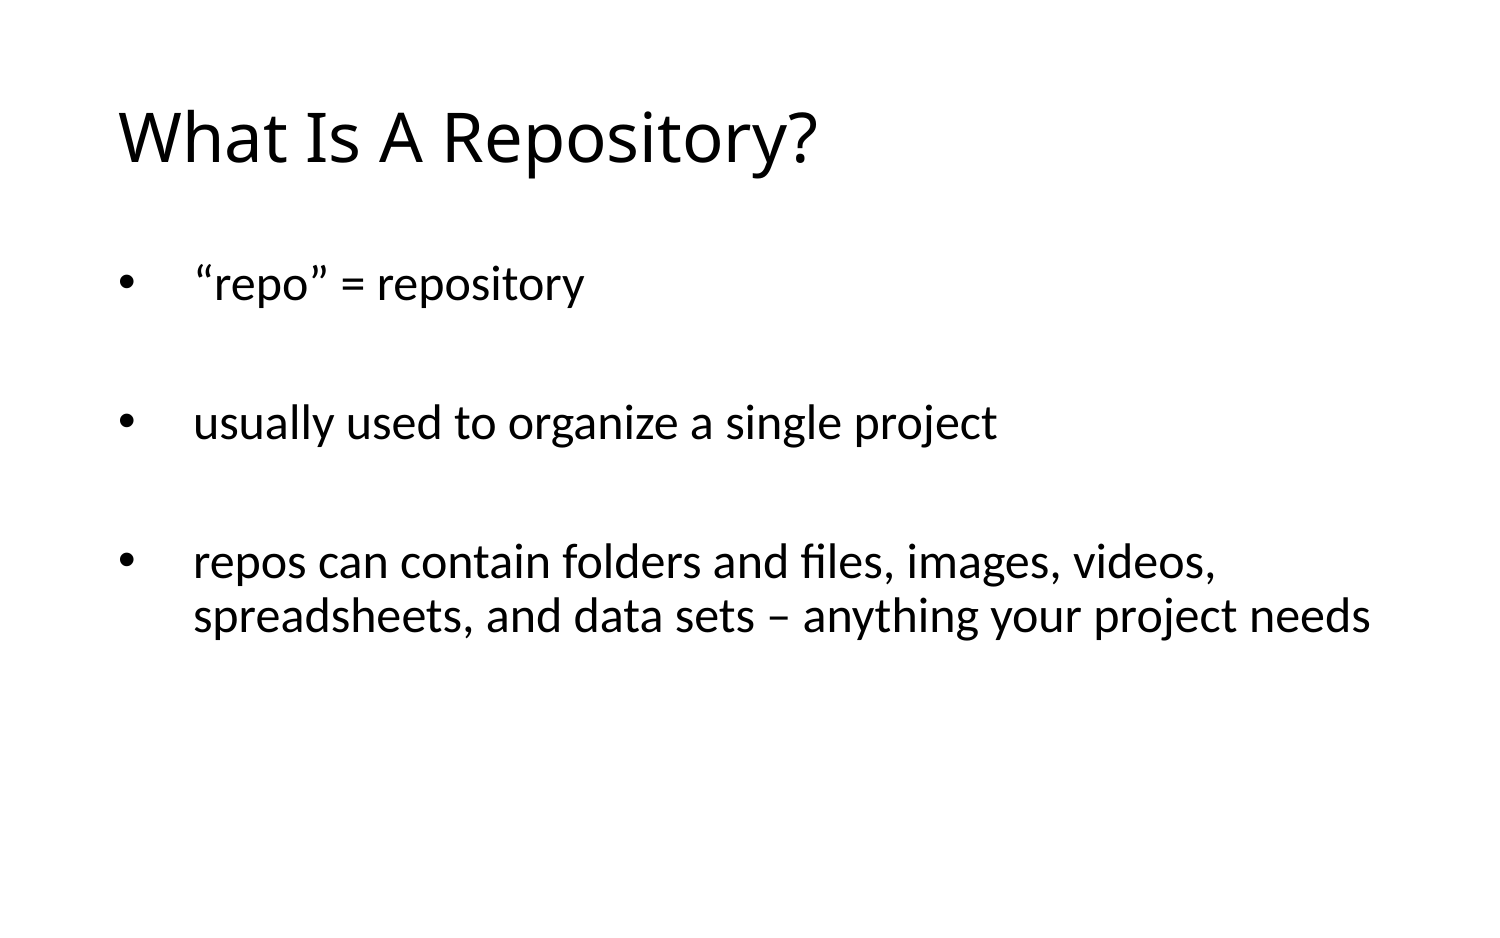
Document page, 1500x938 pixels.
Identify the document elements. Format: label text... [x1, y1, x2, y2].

title What Is A Repository? [103, 49, 1397, 232]
list “repo” = repository usually used to organize a single project repos can contain folders and files, images, videos, spreadsheets, and data sets – anything your project needs [103, 249, 1397, 845]
